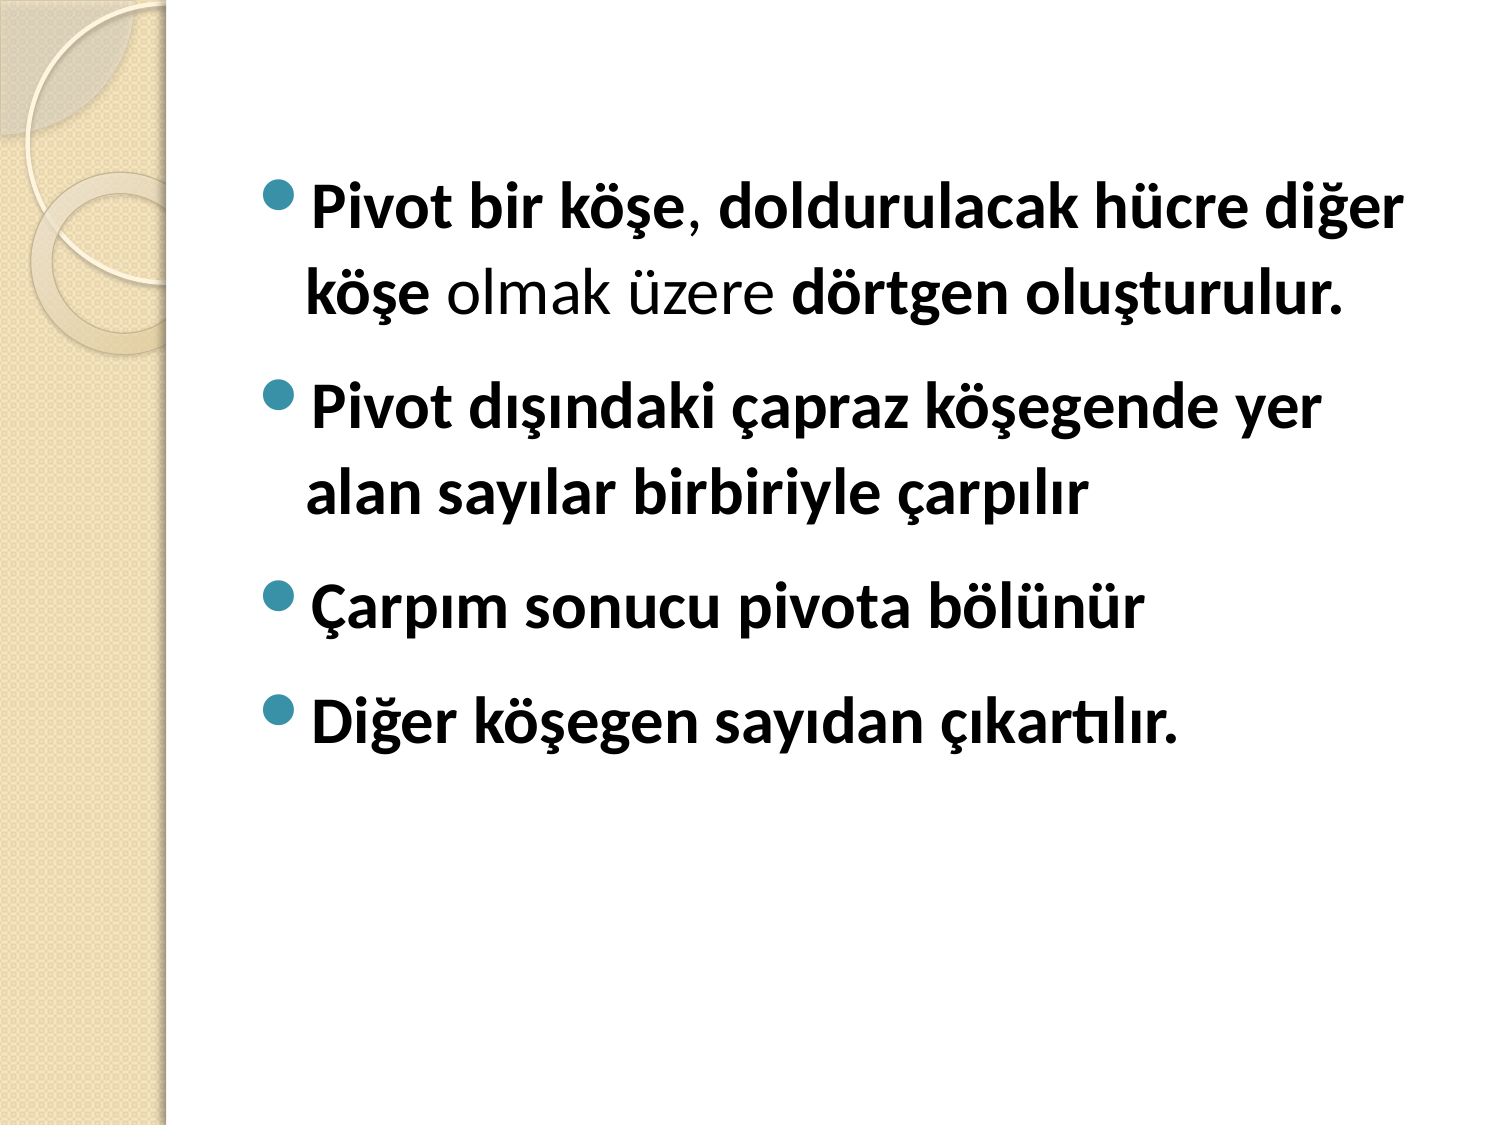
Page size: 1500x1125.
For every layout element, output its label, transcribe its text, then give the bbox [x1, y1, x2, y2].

list Pivot bir köşe, doldurulacak hücre diğer köşe olmak üzere dörtgen oluşturulur. Pivot dışındaki çapraz köşegende yer alan sayılar birbiriyle çarpılır Çarpım sonucu pivota bölünür Diğer köşegen sayıdan çıkartılır. [230, 149, 1461, 937]
